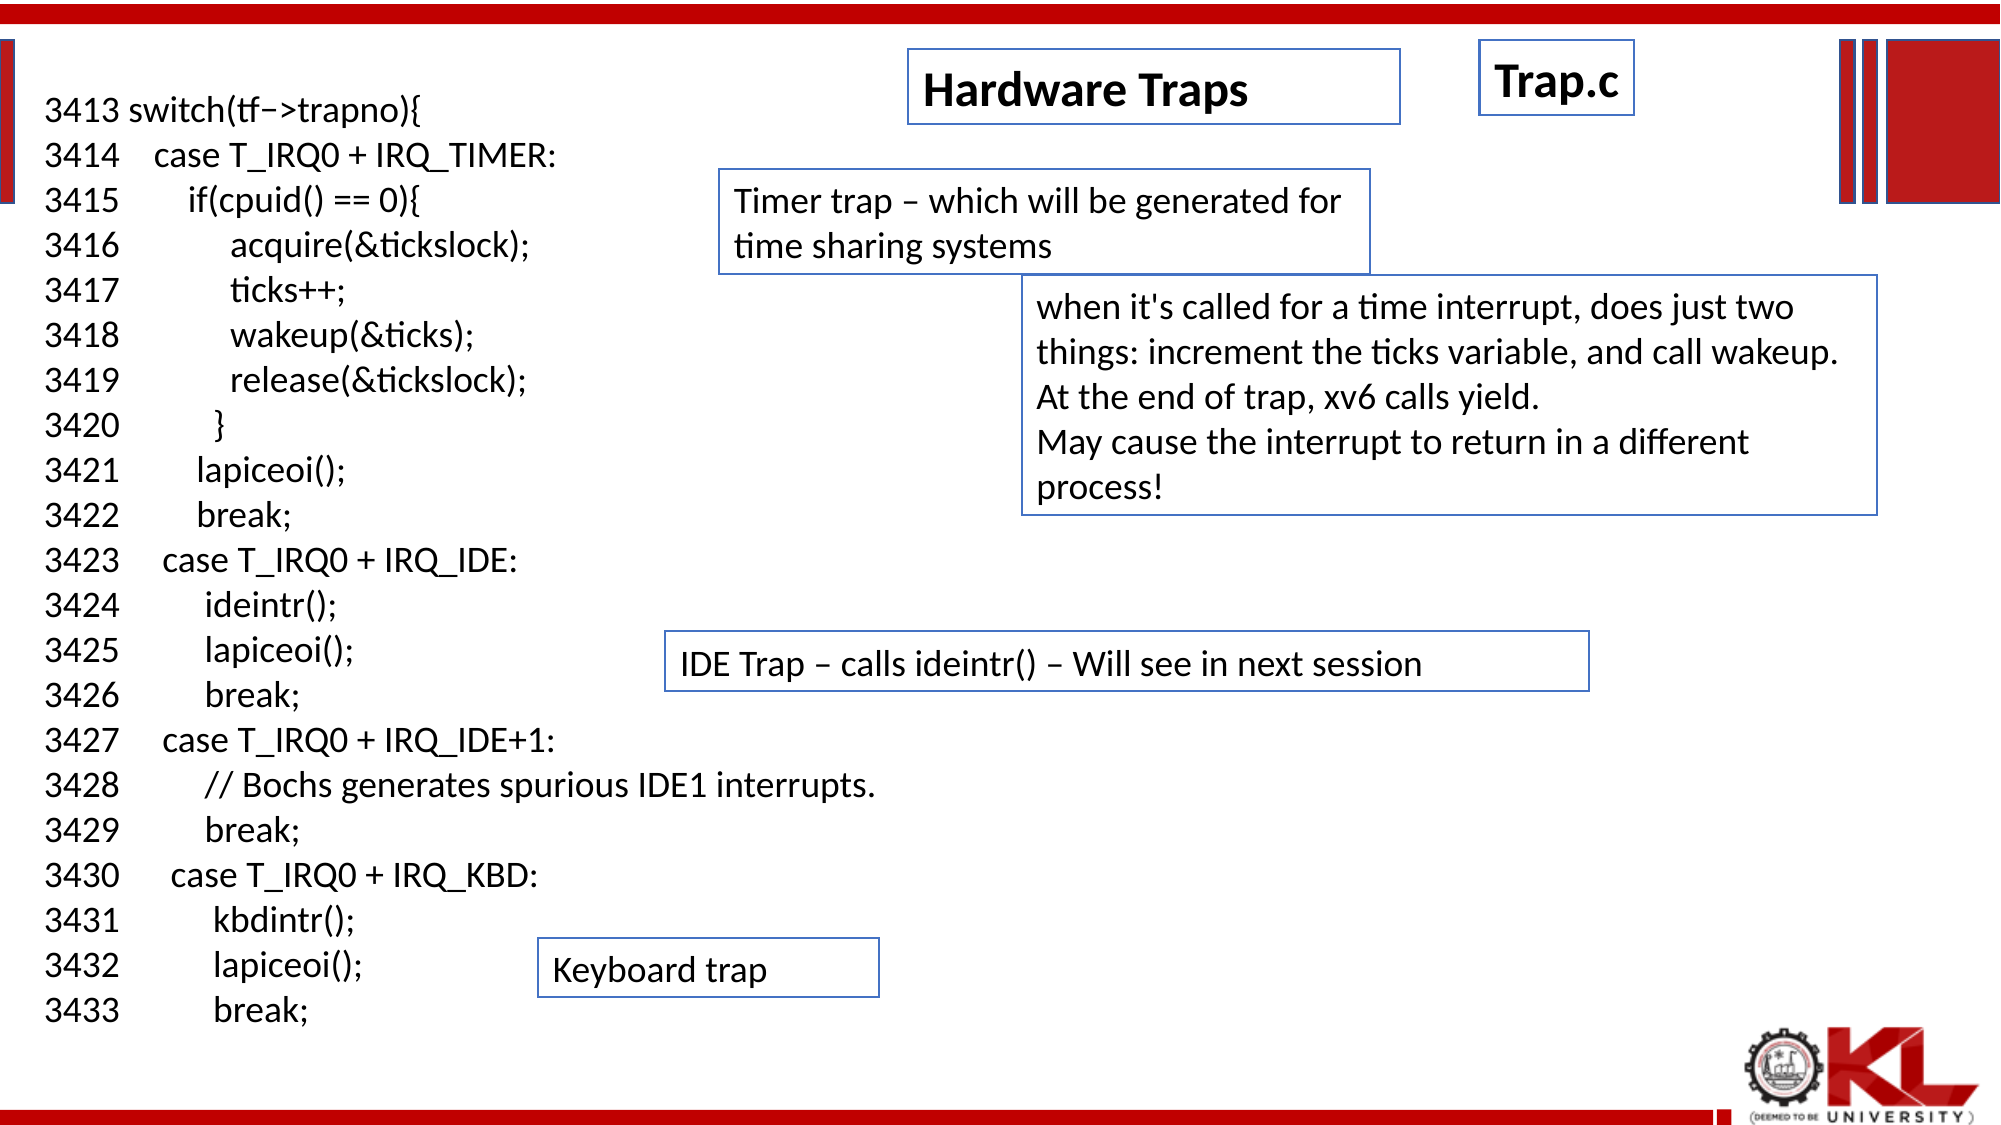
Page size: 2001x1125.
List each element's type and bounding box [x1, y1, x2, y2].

text_box [0, 4, 2000, 1125]
